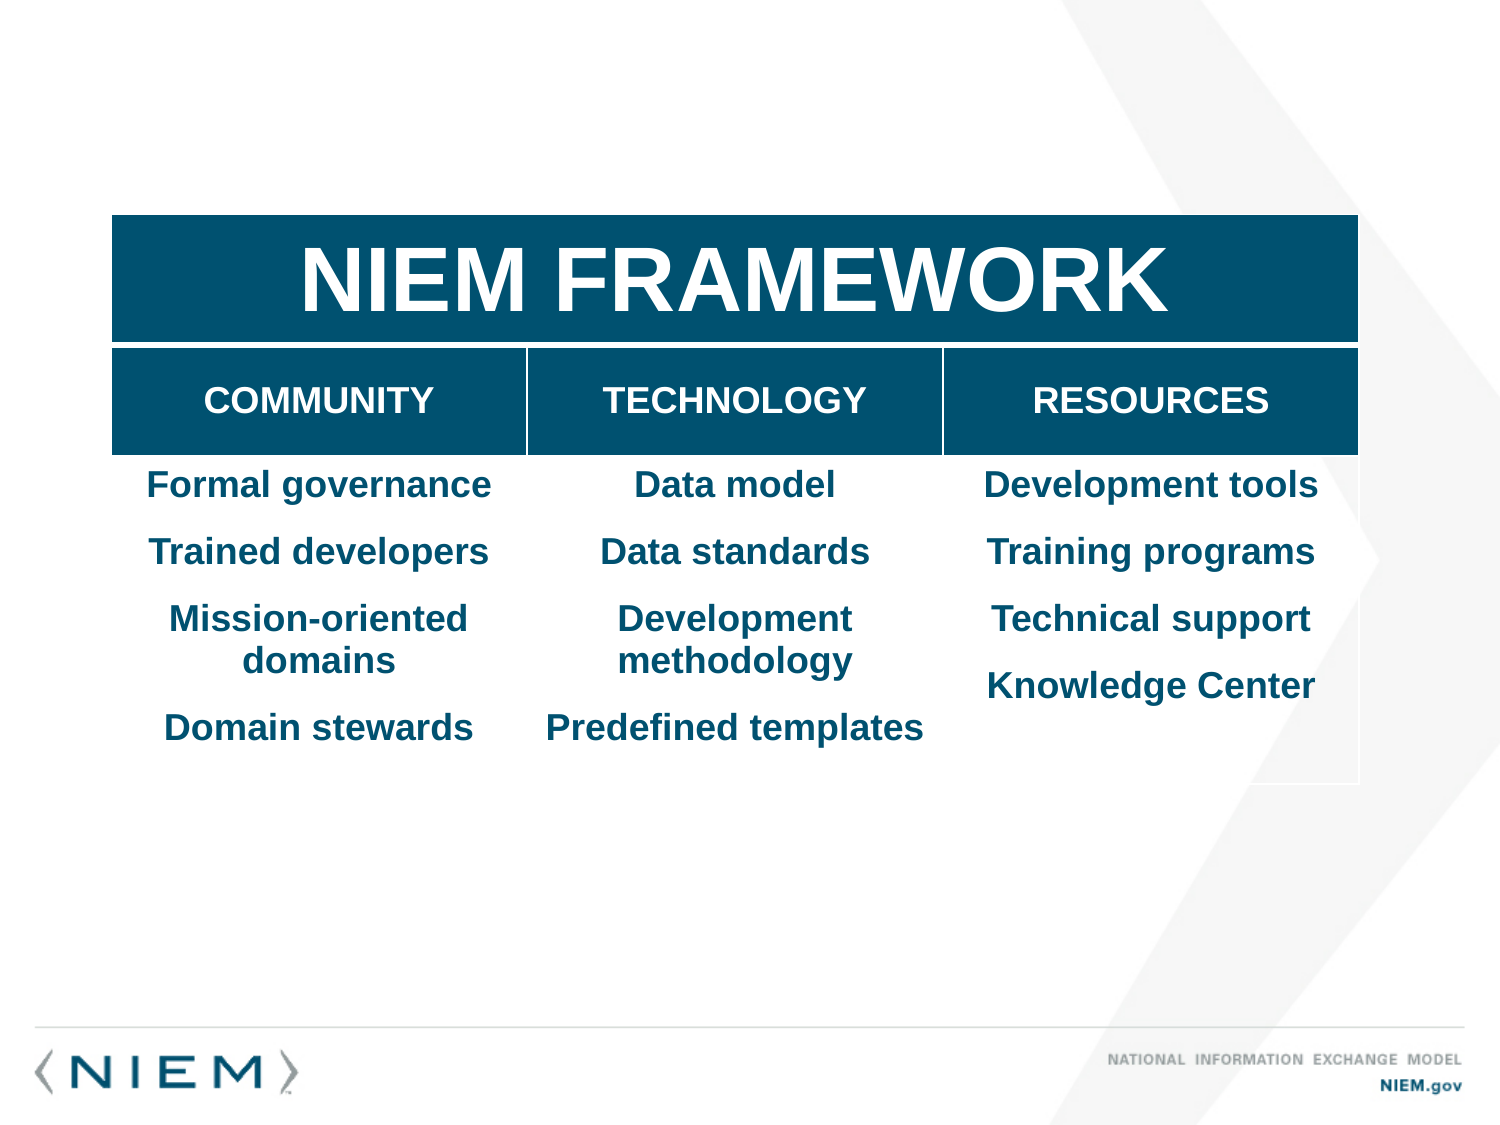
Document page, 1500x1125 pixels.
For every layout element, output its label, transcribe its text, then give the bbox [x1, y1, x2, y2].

picture [0, 0, 1500, 1125]
table_cell Formal governance Trained developers Mission-oriented domains Domain stewards [112, 457, 526, 783]
table_cell TECHNOLOGY [528, 348, 942, 455]
table_header NIEM FRAMEWORK [112, 215, 1358, 342]
table_cell RESOURCES [944, 348, 1358, 455]
table_cell Data model Data standards Development methodology Predefined templates [528, 457, 942, 783]
table_cell Development tools Training programs Technical support Knowledge Center [944, 457, 1358, 783]
table_cell COMMUNITY [112, 348, 526, 455]
